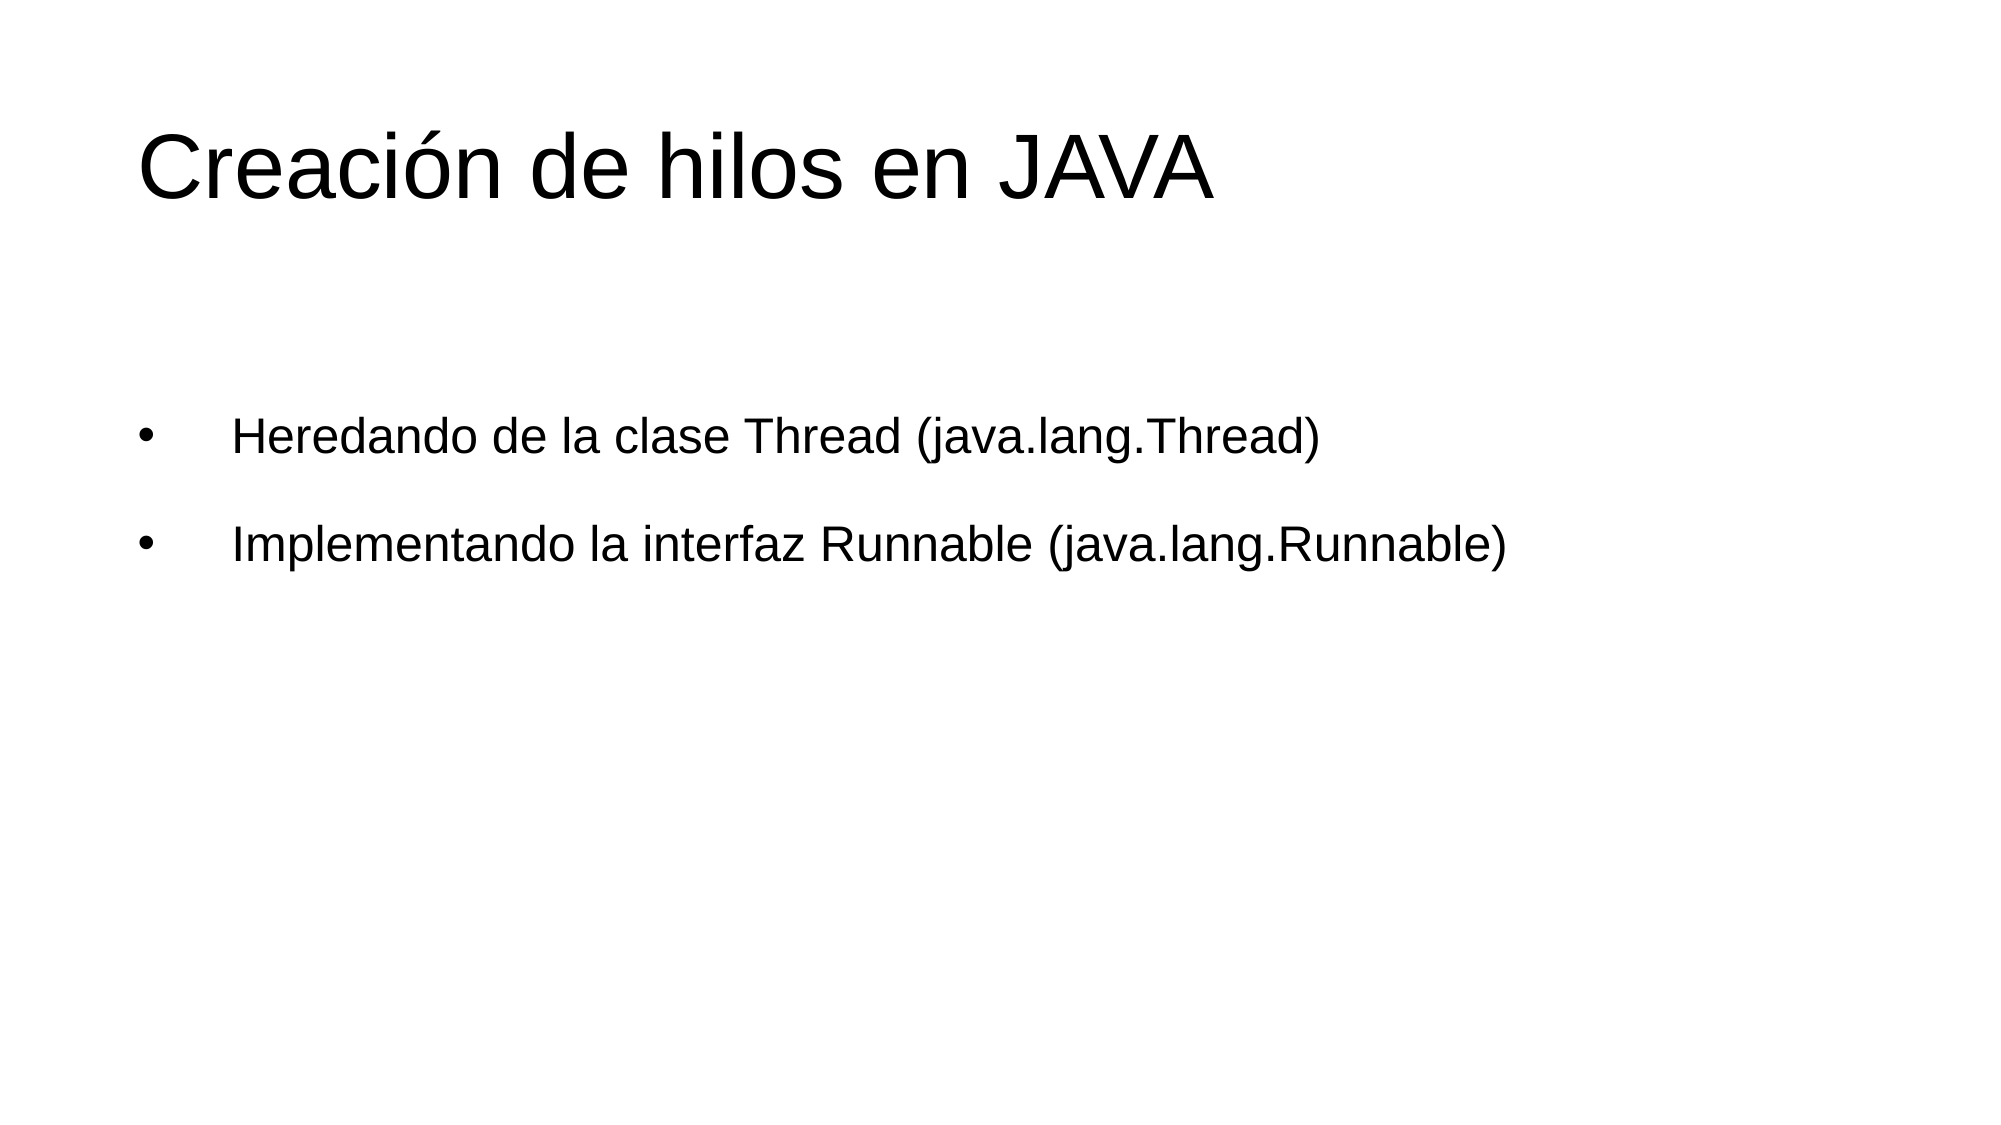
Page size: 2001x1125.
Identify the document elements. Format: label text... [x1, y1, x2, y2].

text_box Creación de hilos en JAVA [137, 59, 1863, 277]
text_box Heredando de la clase Thread (java.lang.Thread) Implementando la interfaz Runnable (java.lang.Runnable) [137, 299, 1812, 683]
